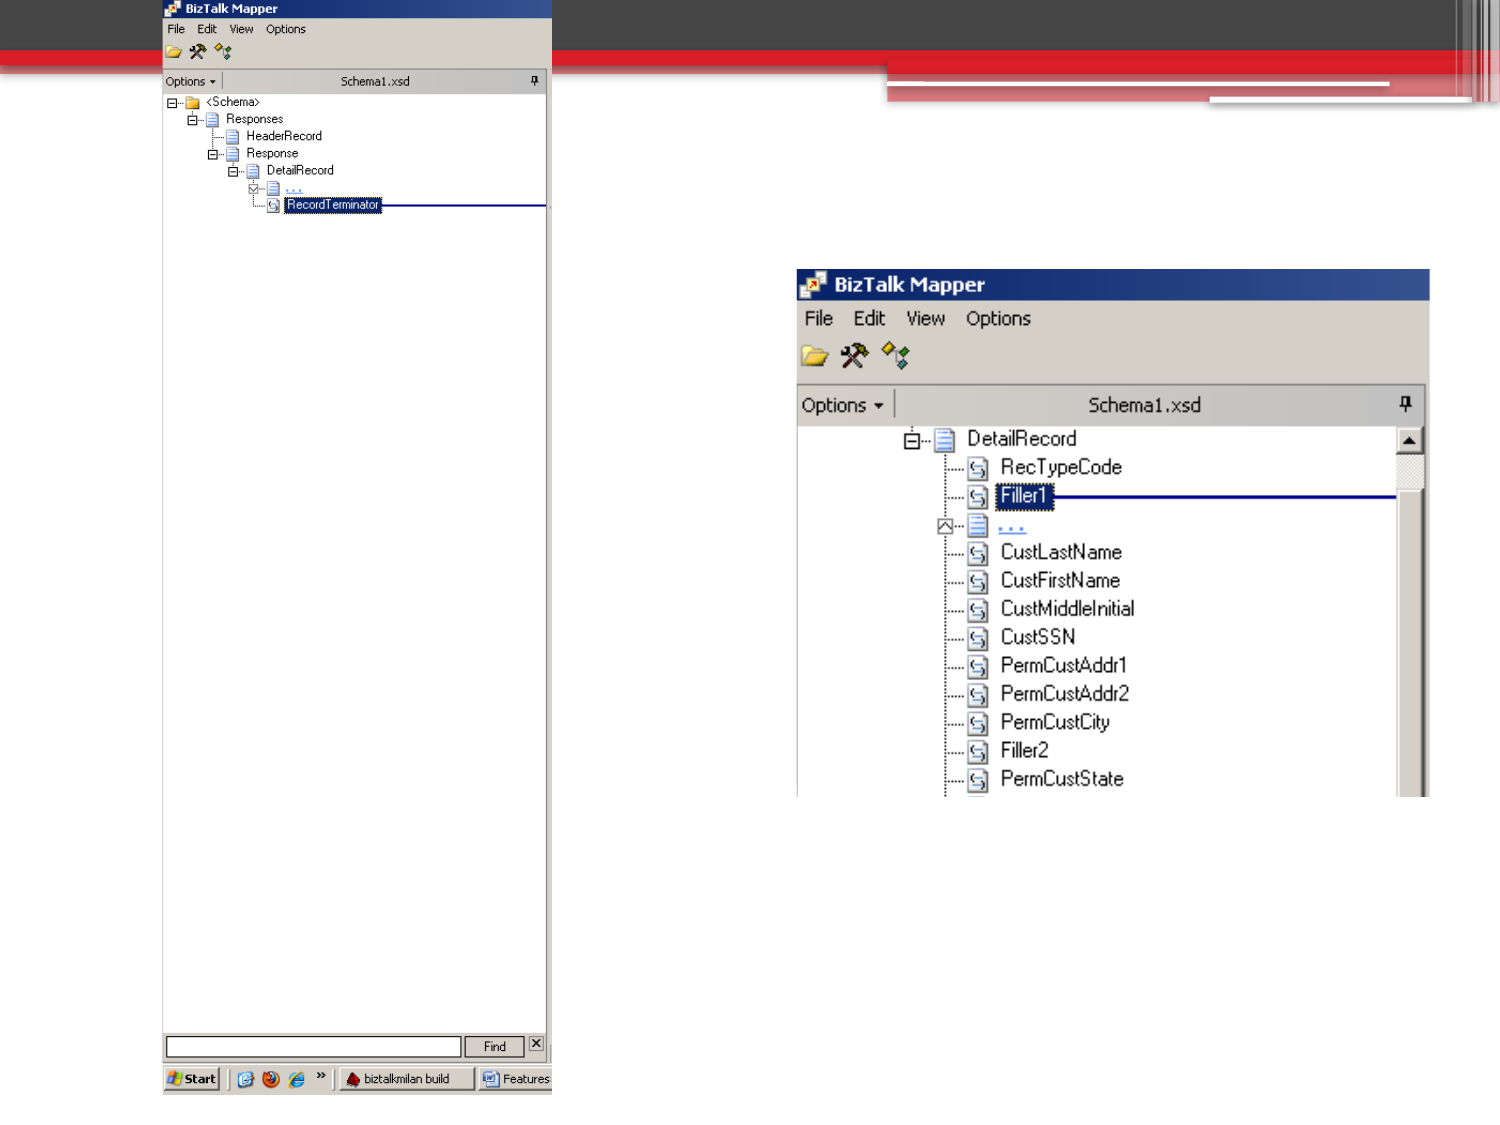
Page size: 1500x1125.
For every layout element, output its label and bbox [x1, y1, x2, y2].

picture [162, 0, 553, 1096]
picture [796, 269, 1430, 798]
